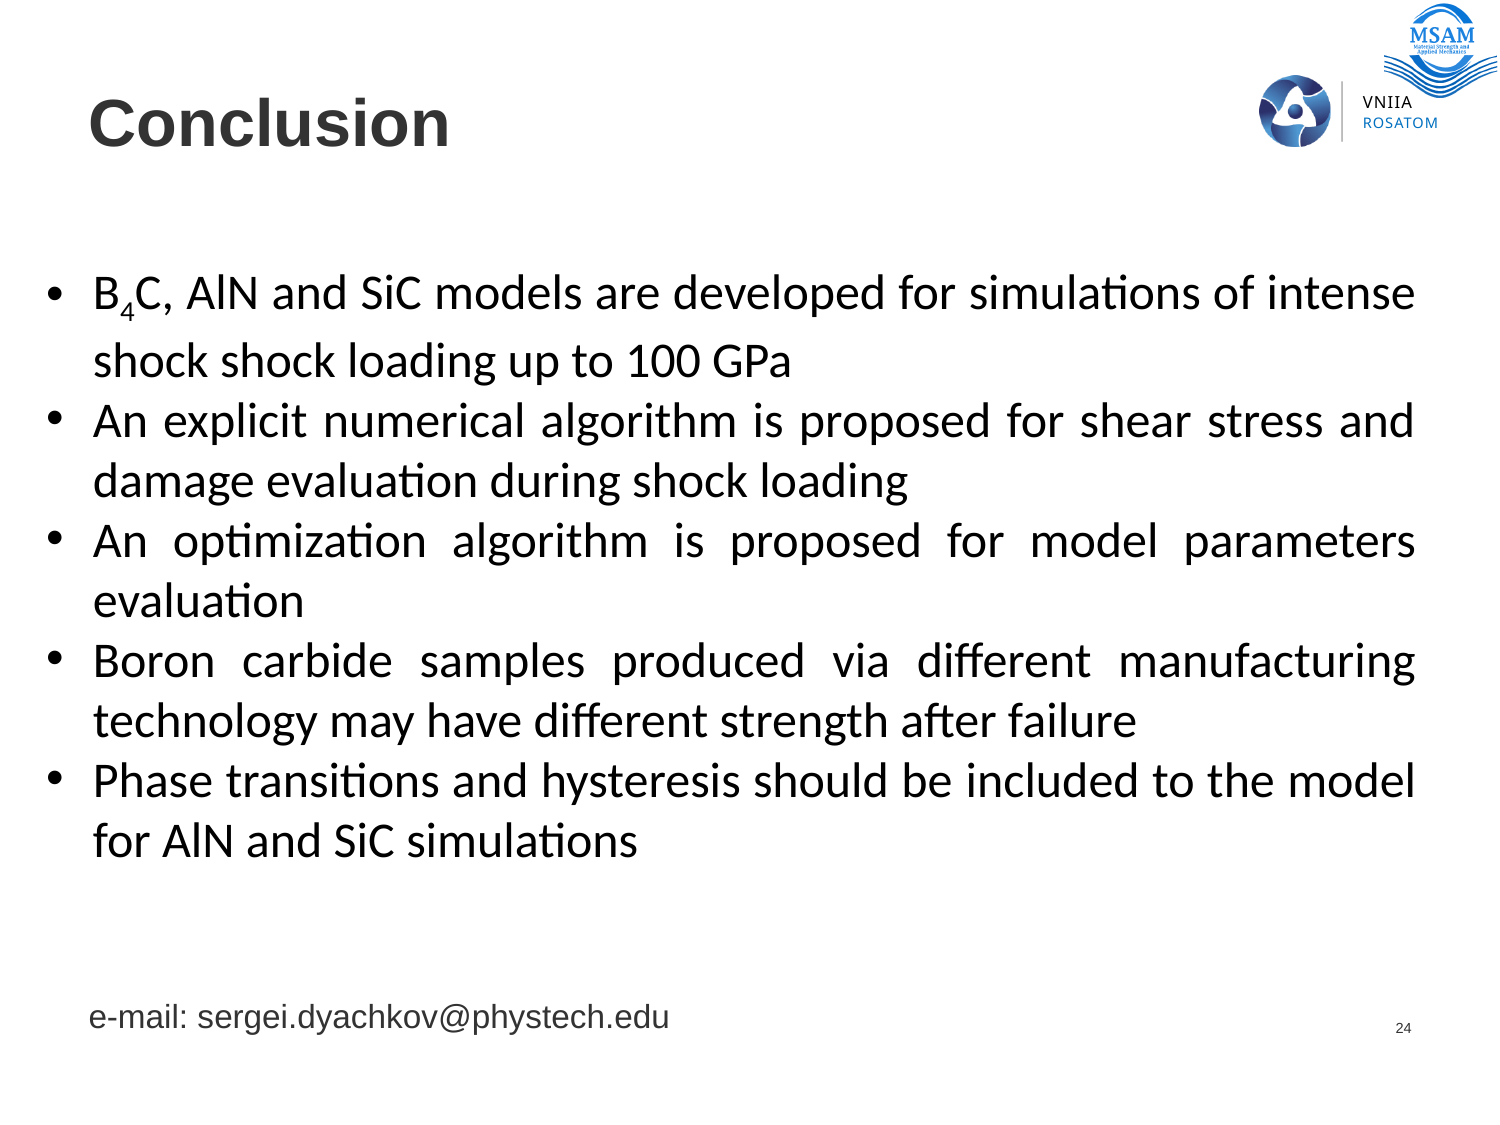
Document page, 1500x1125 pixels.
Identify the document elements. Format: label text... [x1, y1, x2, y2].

picture [1259, 2, 1499, 147]
list e-mail: sergei.dyachkov@phystech.edu [88, 1012, 866, 1037]
text_box VNIIA ROSATOM [1348, 81, 1500, 139]
title Conclusion [88, 88, 1002, 165]
text_box B4C, AlN and SiC models are developed for simulations of intense shock shock loading up to 100 GPa An explicit numerical algorithm is proposed for shear stress and damage evaluation during shock loading An optimization algorithm is proposed for model parameters evaluation Boron carbide samples produced via different manufacturing technology may have different strength after failure Phase transitions and hysteresis should be included to the model for AlN and SiC simulations [31, 251, 1432, 875]
